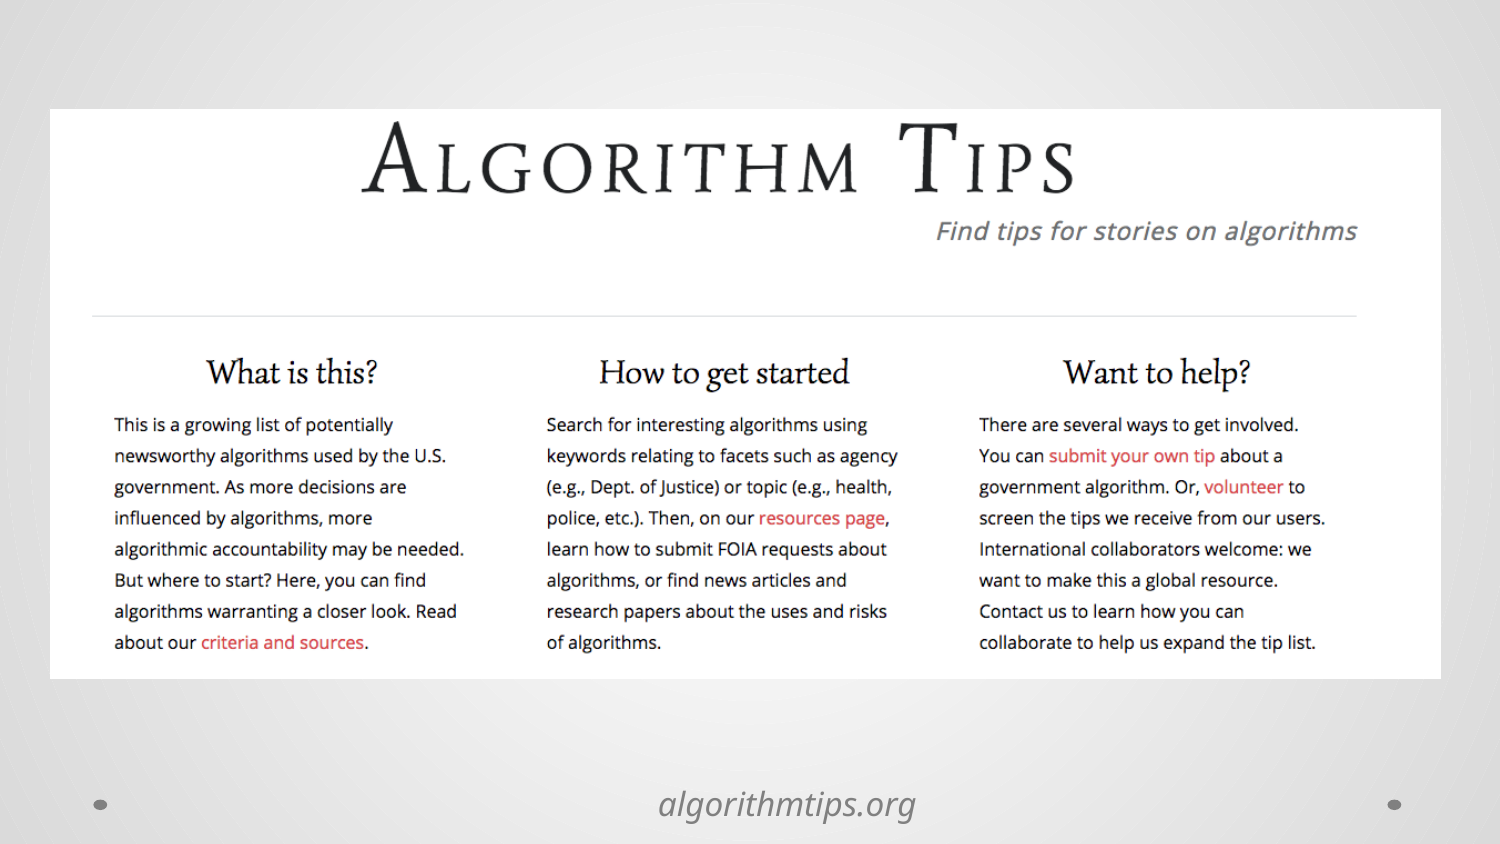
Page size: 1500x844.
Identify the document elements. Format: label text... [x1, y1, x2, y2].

picture [49, 109, 1441, 679]
text_box algorithmtips.org [74, 762, 1425, 844]
